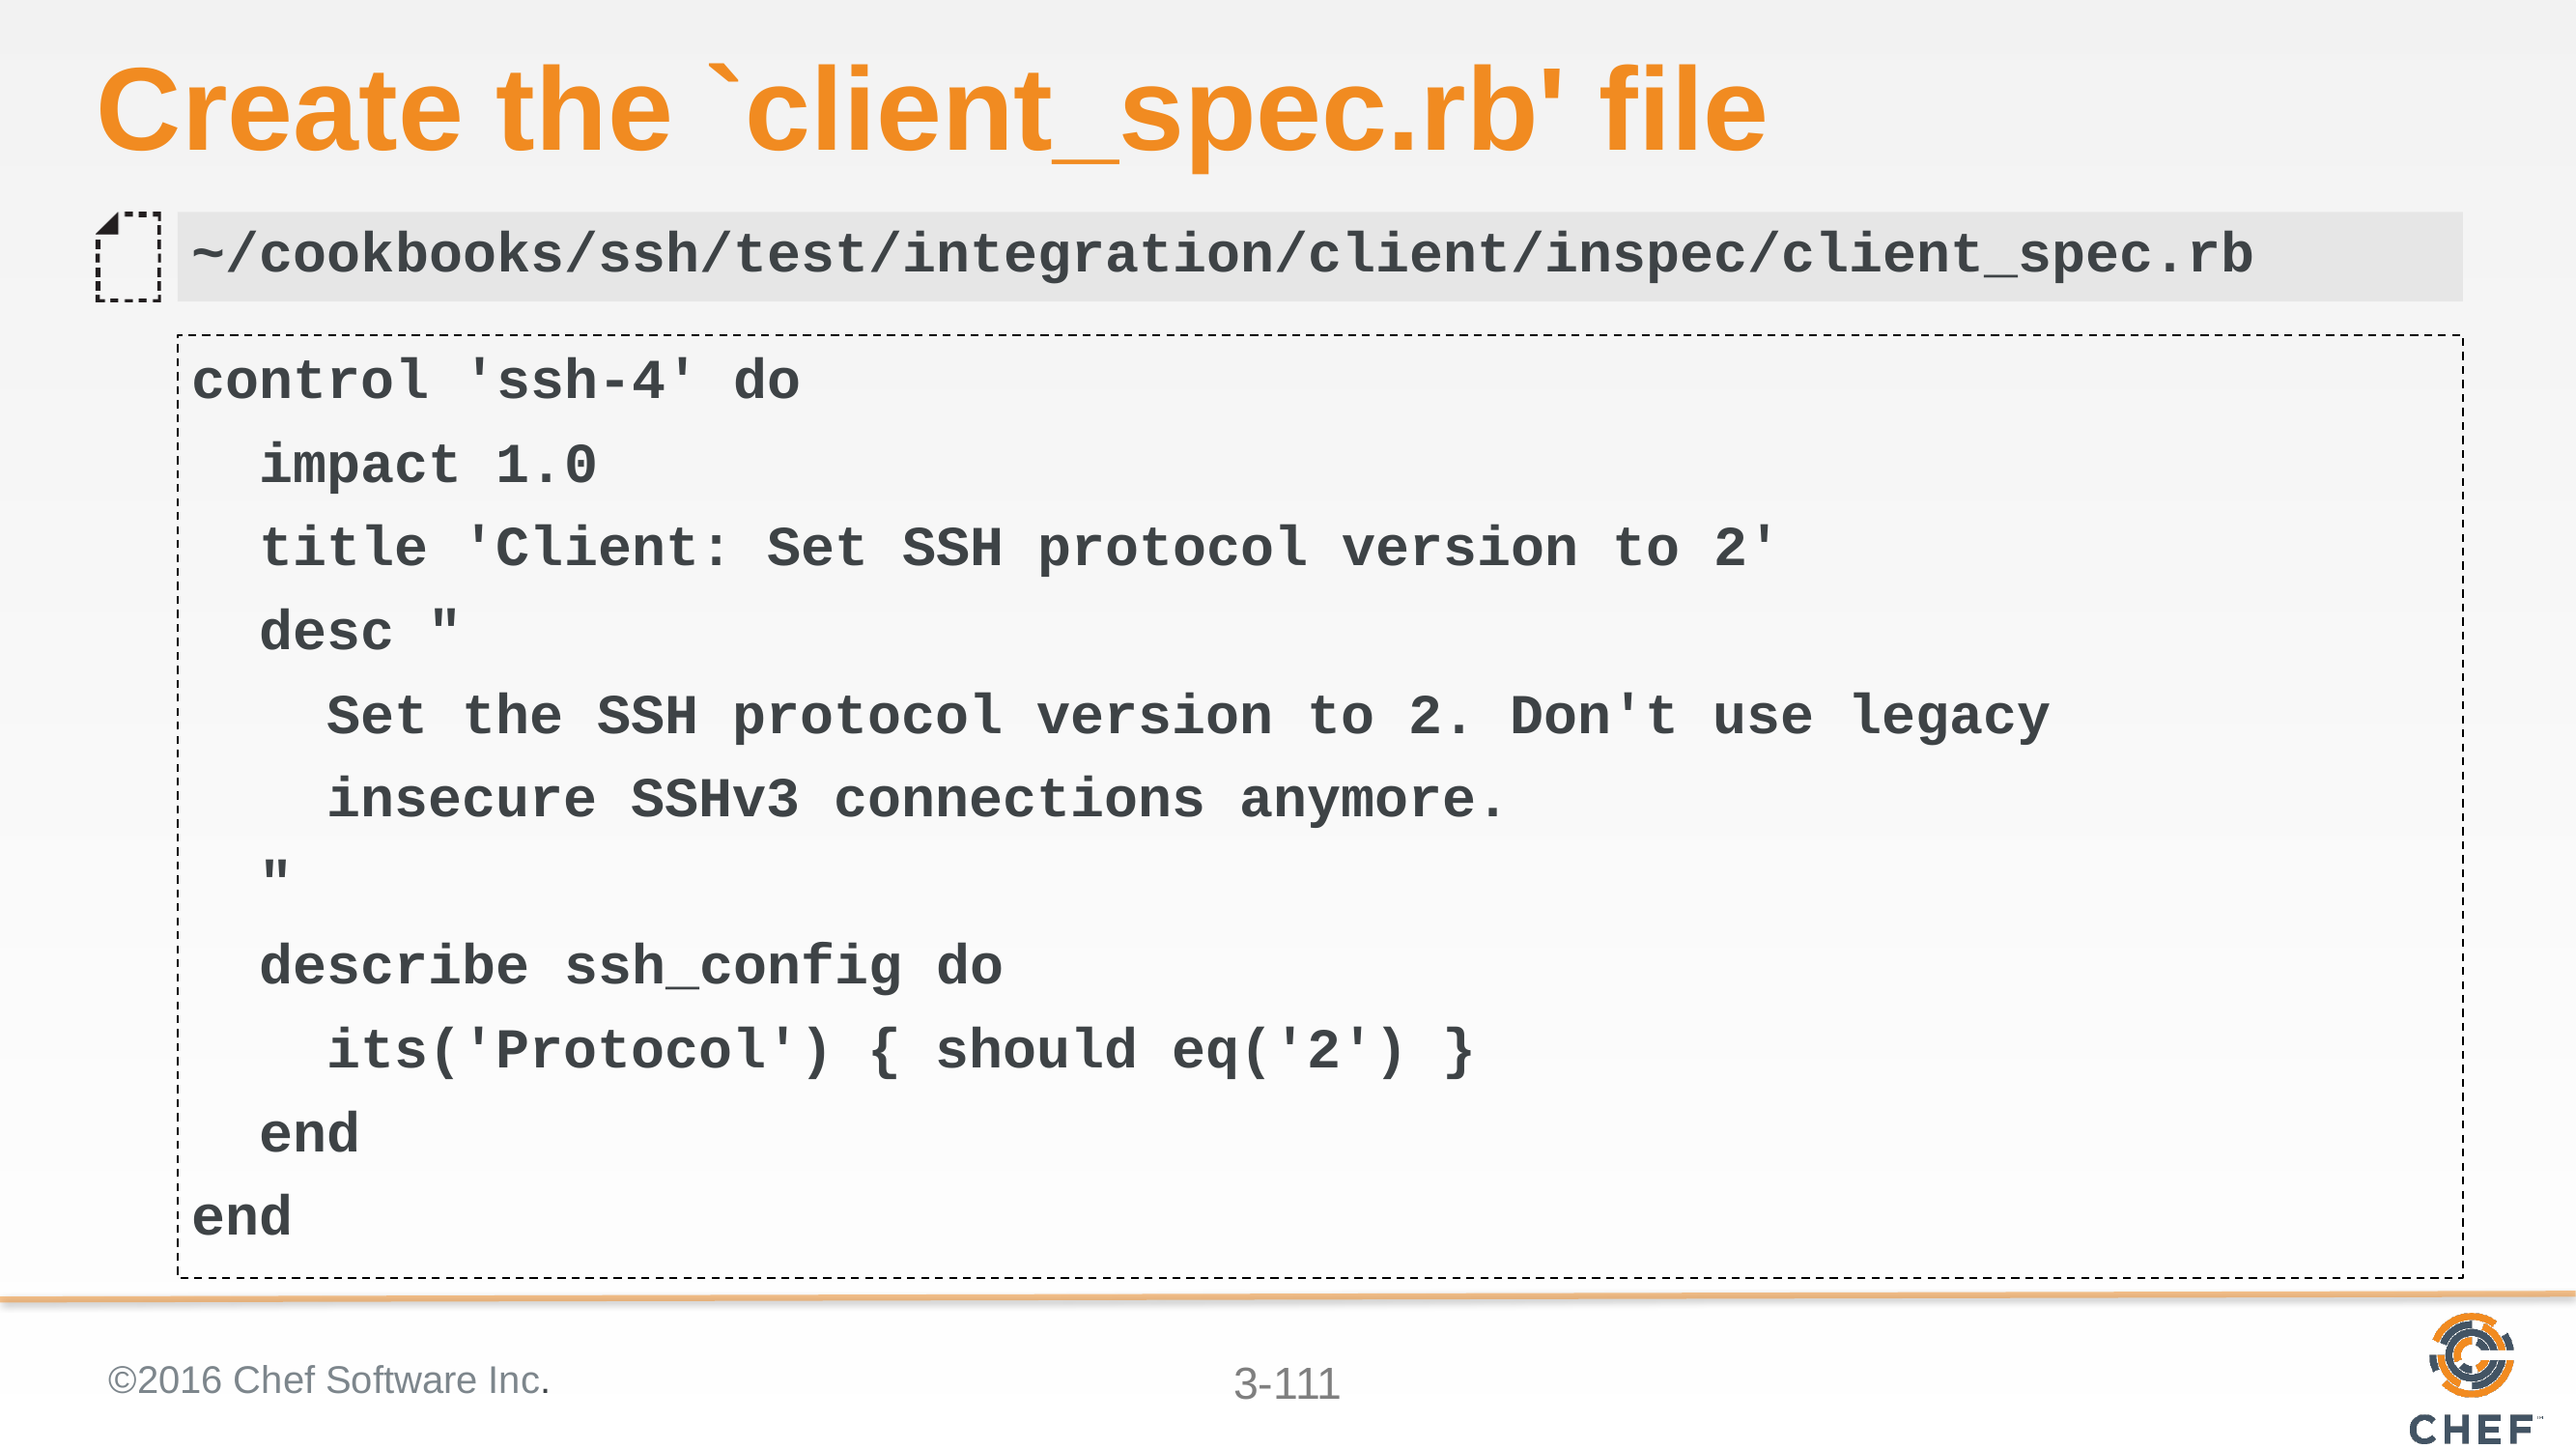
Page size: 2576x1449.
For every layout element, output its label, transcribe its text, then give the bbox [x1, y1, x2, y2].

picture [2399, 1297, 2551, 1449]
list control 'ssh-4' do impact 1.0 title 'Client: Set SSH protocol version to 2' desc " Set the SSH protocol version to 2. Don't use legacy insecure SSHv3 connections anymore. " describe ssh_config do its('Protocol') { should eq('2') } end end [177, 334, 2464, 1279]
title Create the `client_spec.rb' file [96, 48, 2463, 180]
list ~/cookbooks/ssh/test/integration/client/inspec/client_spec.rb [177, 212, 2463, 302]
